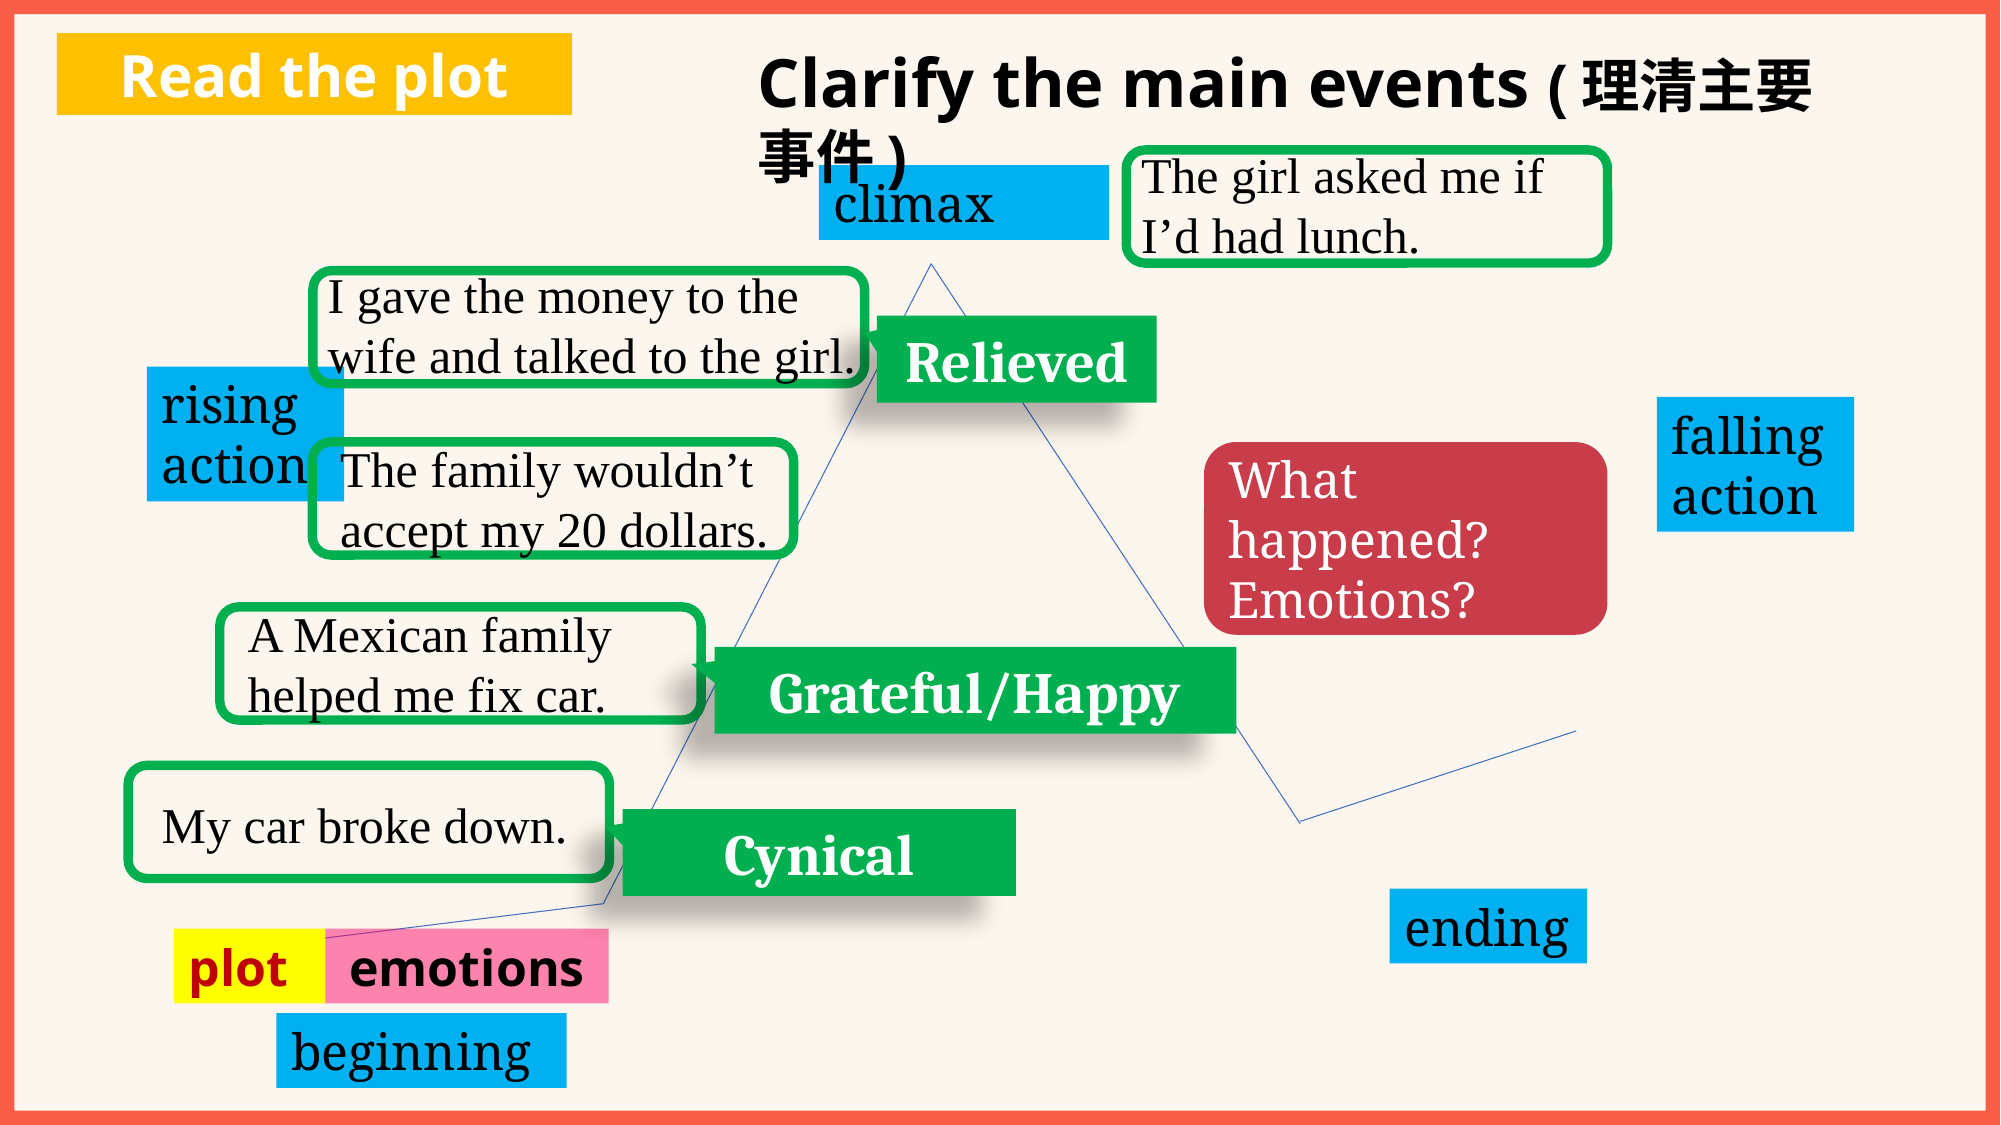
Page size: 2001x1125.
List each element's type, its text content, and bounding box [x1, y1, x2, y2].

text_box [312, 256, 902, 393]
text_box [219, 595, 702, 732]
text_box Read the plot [56, 32, 573, 116]
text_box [146, 165, 1855, 1089]
text_box Clarify the main events (理清主要事件) [743, 33, 1860, 198]
text_box [0, 0, 2000, 1125]
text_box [312, 430, 794, 567]
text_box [128, 765, 615, 879]
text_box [1126, 135, 1608, 273]
